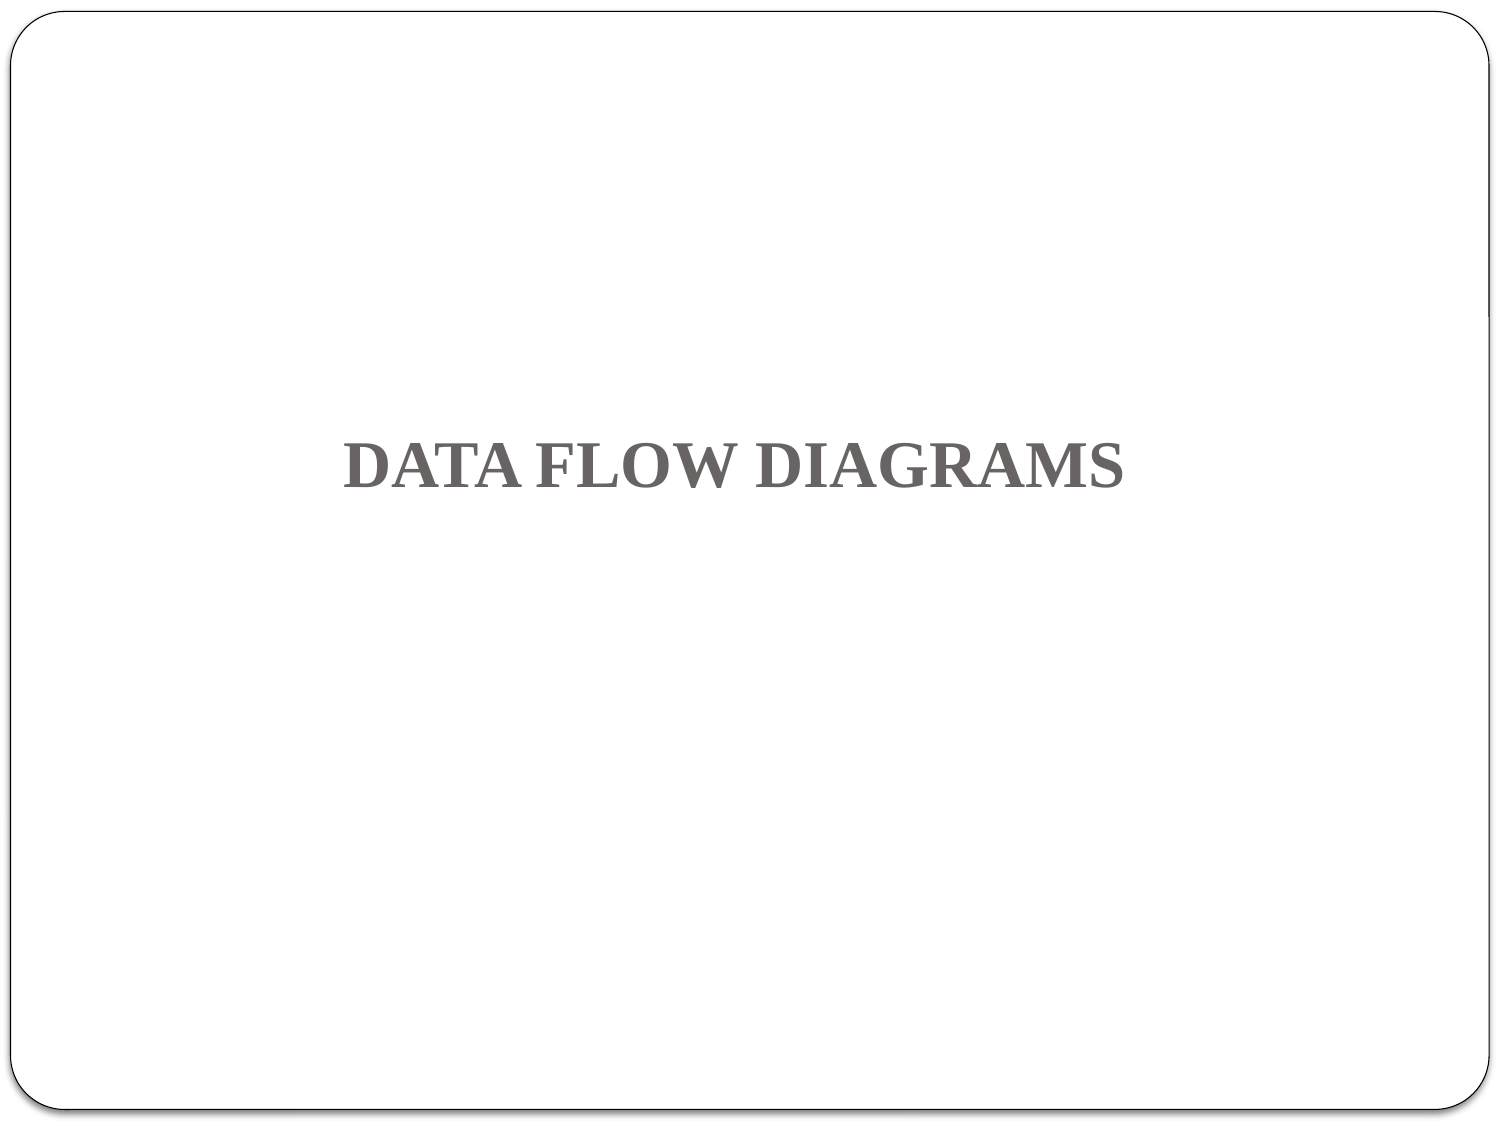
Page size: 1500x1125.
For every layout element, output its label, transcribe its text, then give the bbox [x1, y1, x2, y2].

text_box DATA FLOW DIAGRAMS [328, 412, 1142, 508]
